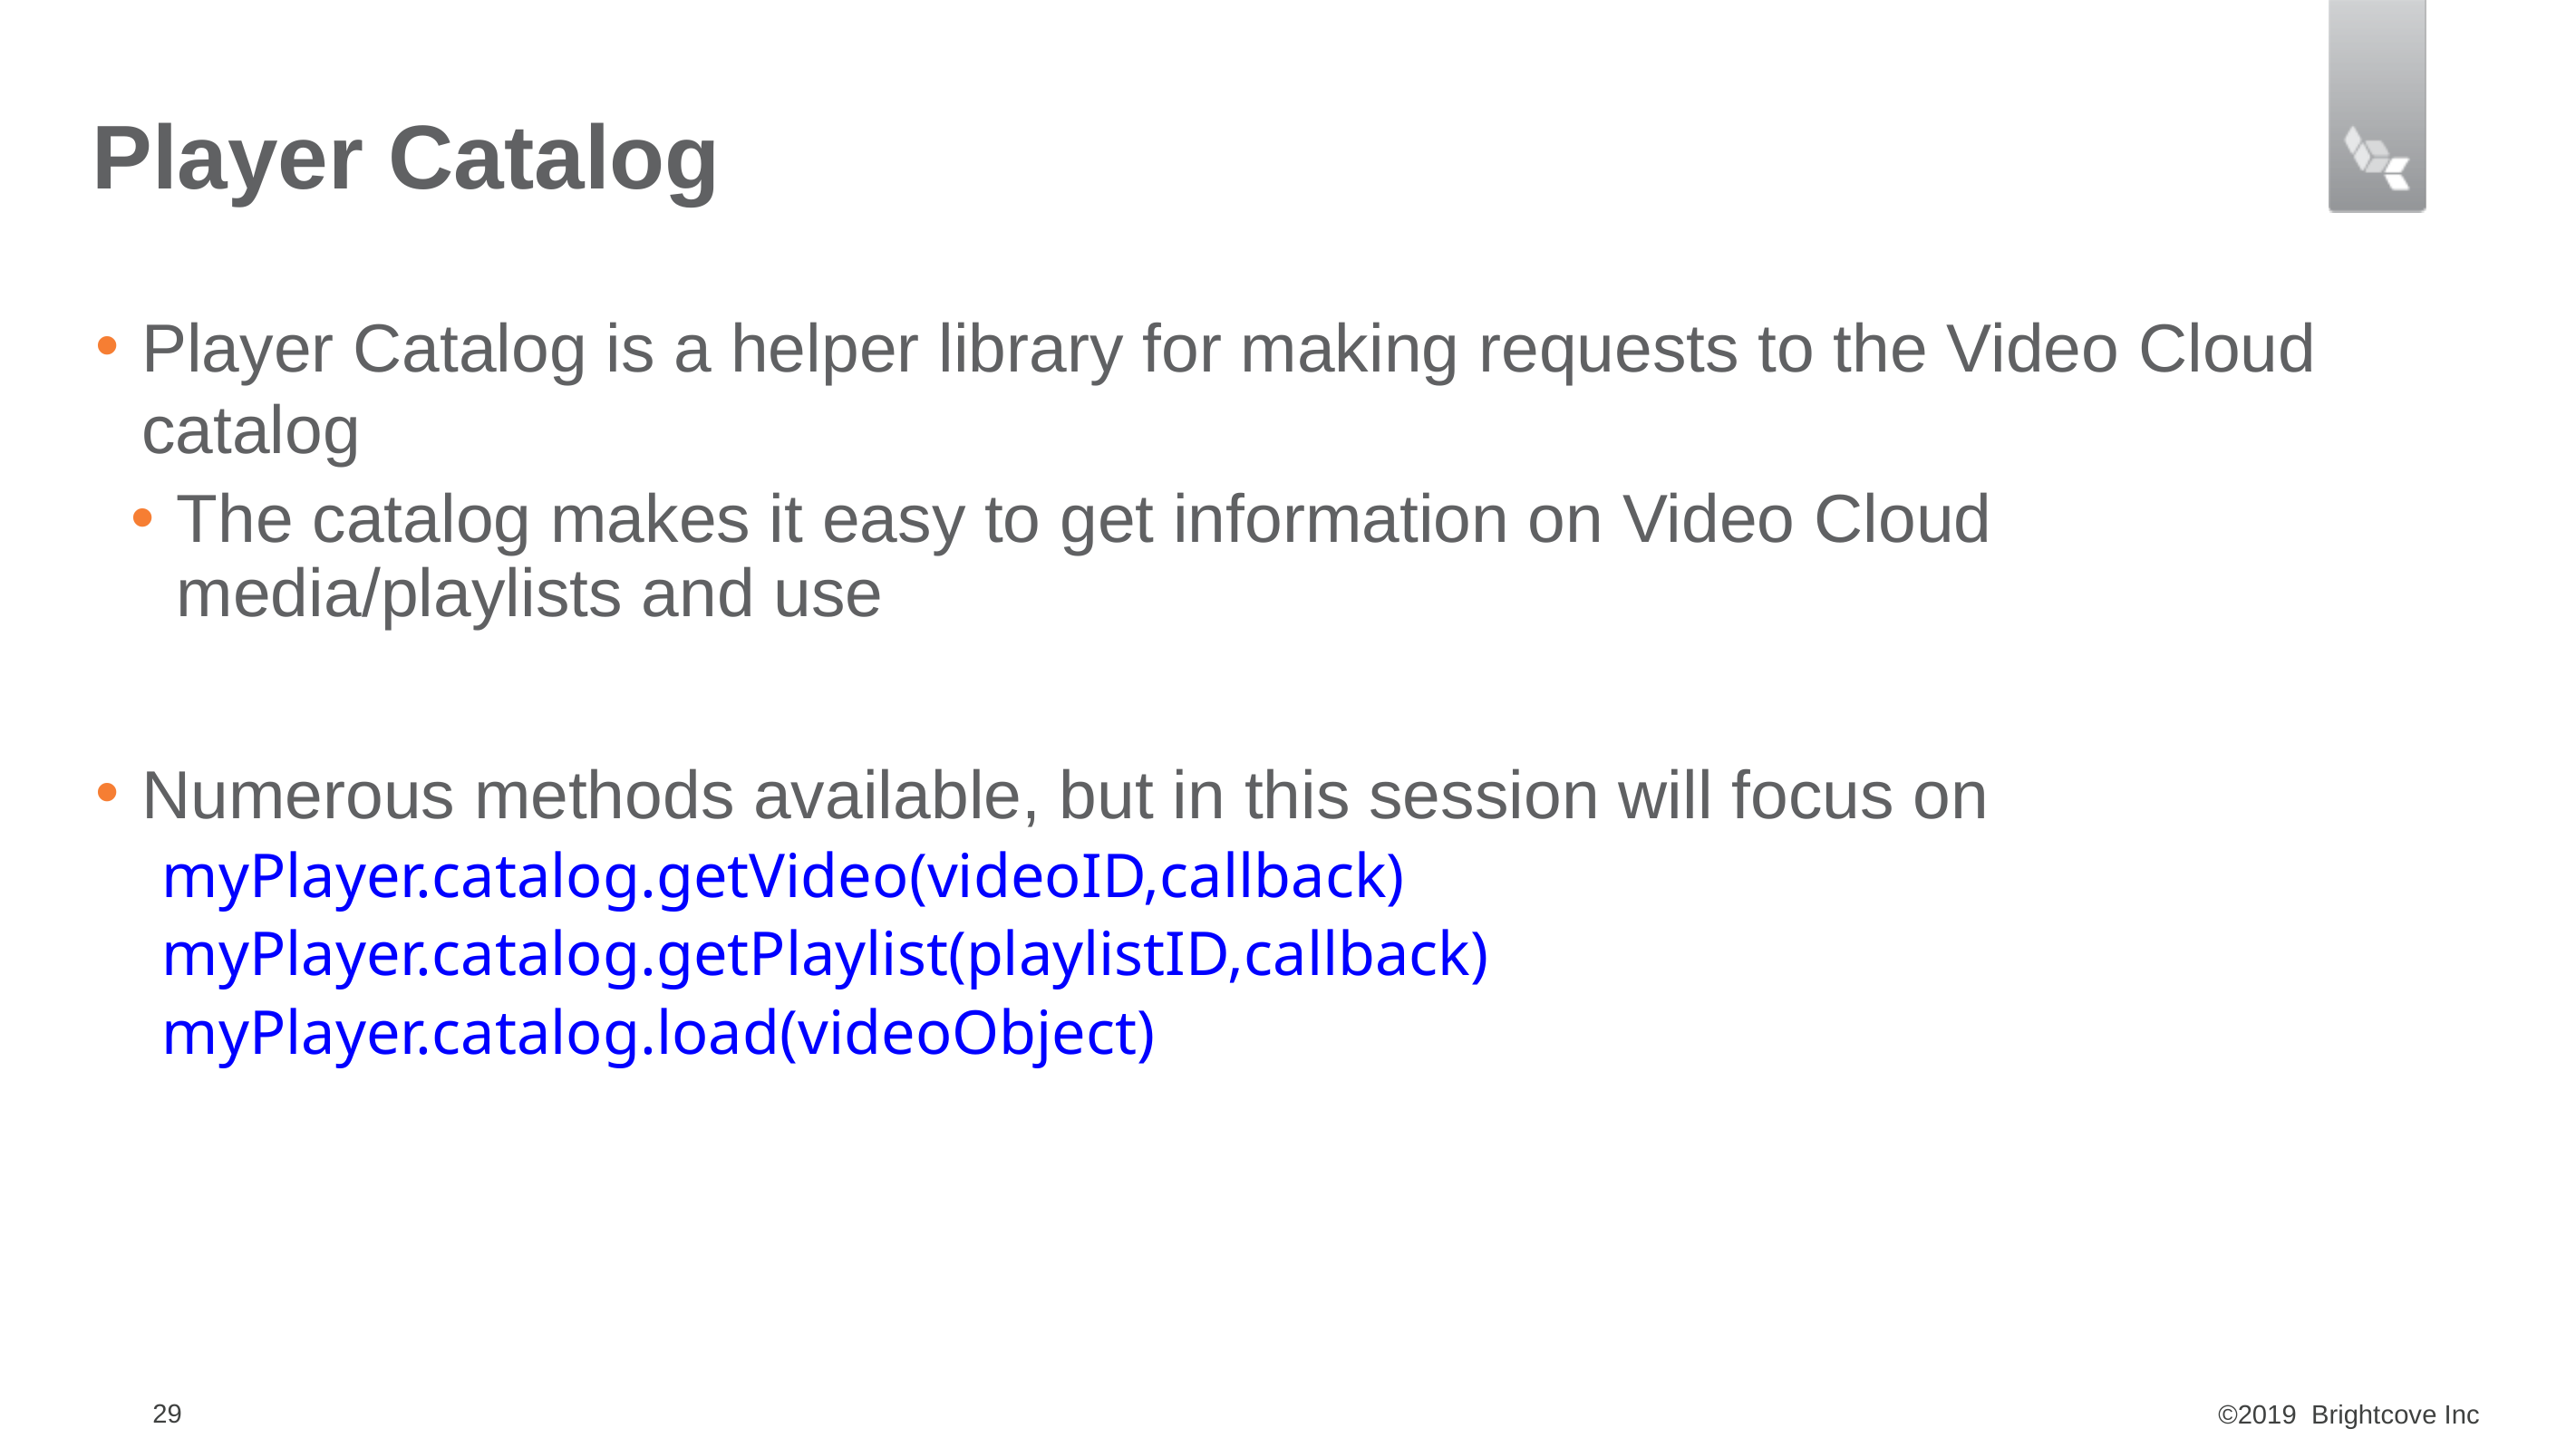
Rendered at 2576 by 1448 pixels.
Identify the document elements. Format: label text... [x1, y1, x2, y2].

list Player Catalog is a helper library for making requests to the Video Cloud catalog The catalog makes it easy to get information on Video Cloud media/playlists and use Numerous methods available, but in this session will focus on myPlayer.catalog.getVideo(videoID,callback) myPlayer.catalog.getPlaylist(playlistID,callback) myPlayer.catalog.load(videoObject) [83, 292, 2445, 1311]
picture [2329, 0, 2428, 213]
slide_number 29 [143, 1390, 189, 1434]
title Player Catalog [80, 43, 2271, 261]
